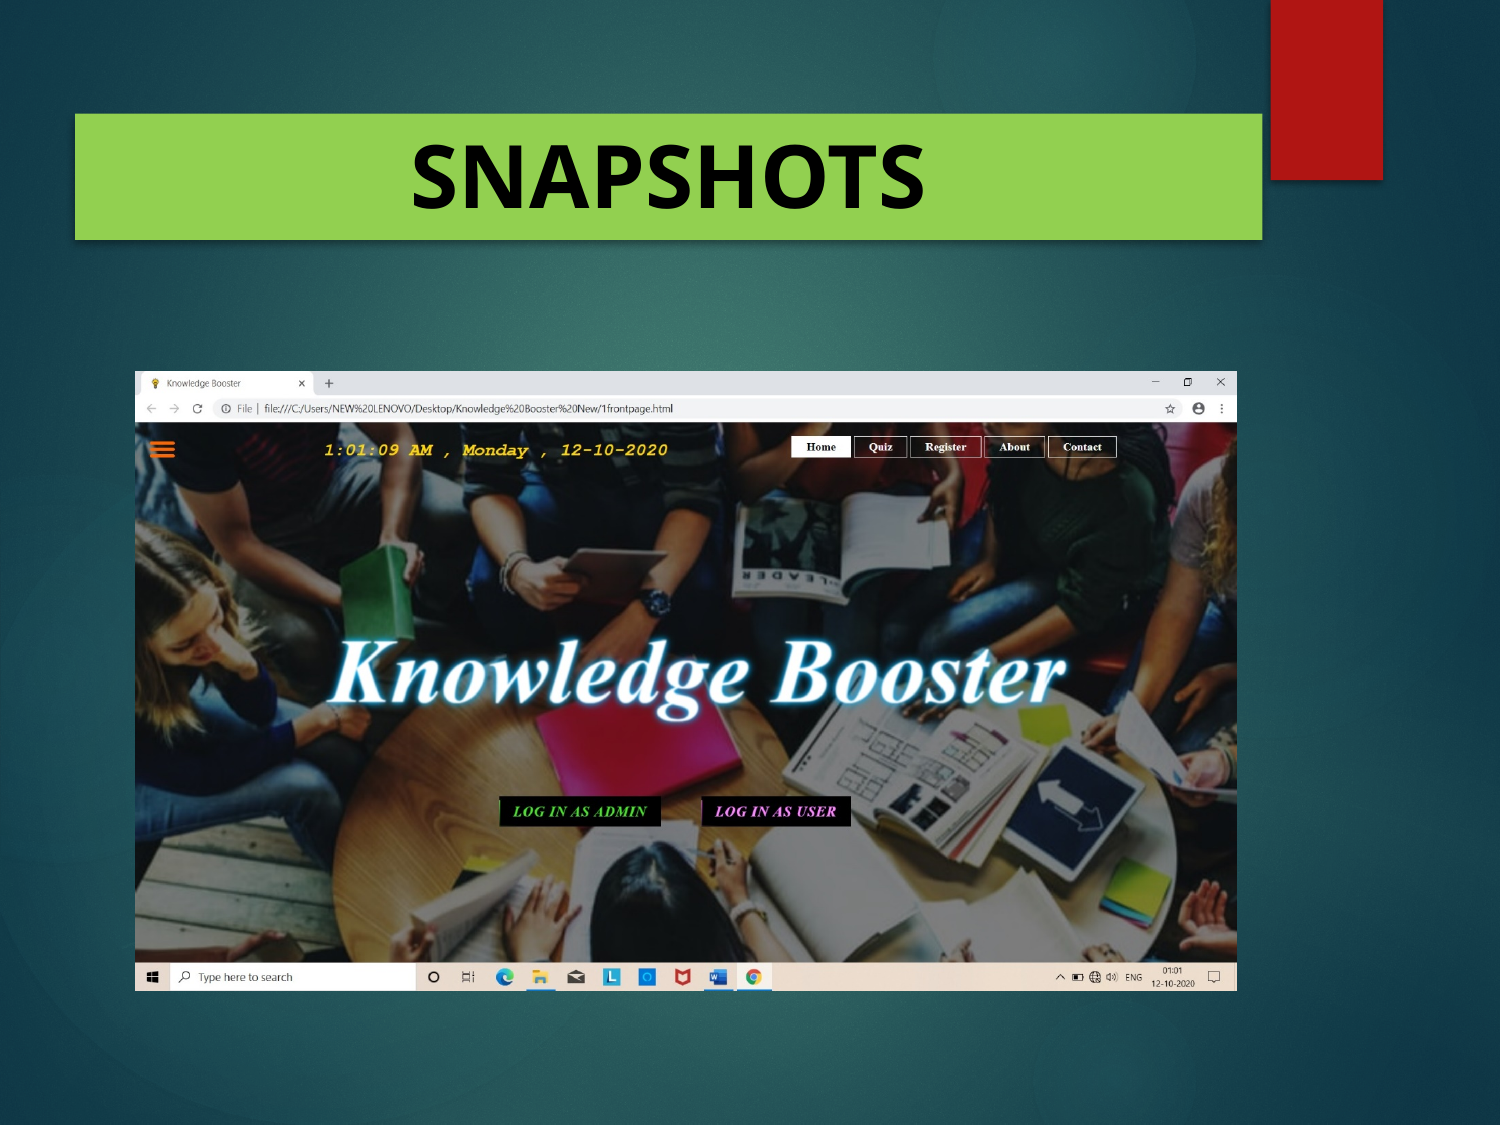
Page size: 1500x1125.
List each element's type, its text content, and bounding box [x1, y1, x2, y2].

title SNAPSHOTS [75, 113, 1263, 240]
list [135, 370, 1237, 991]
